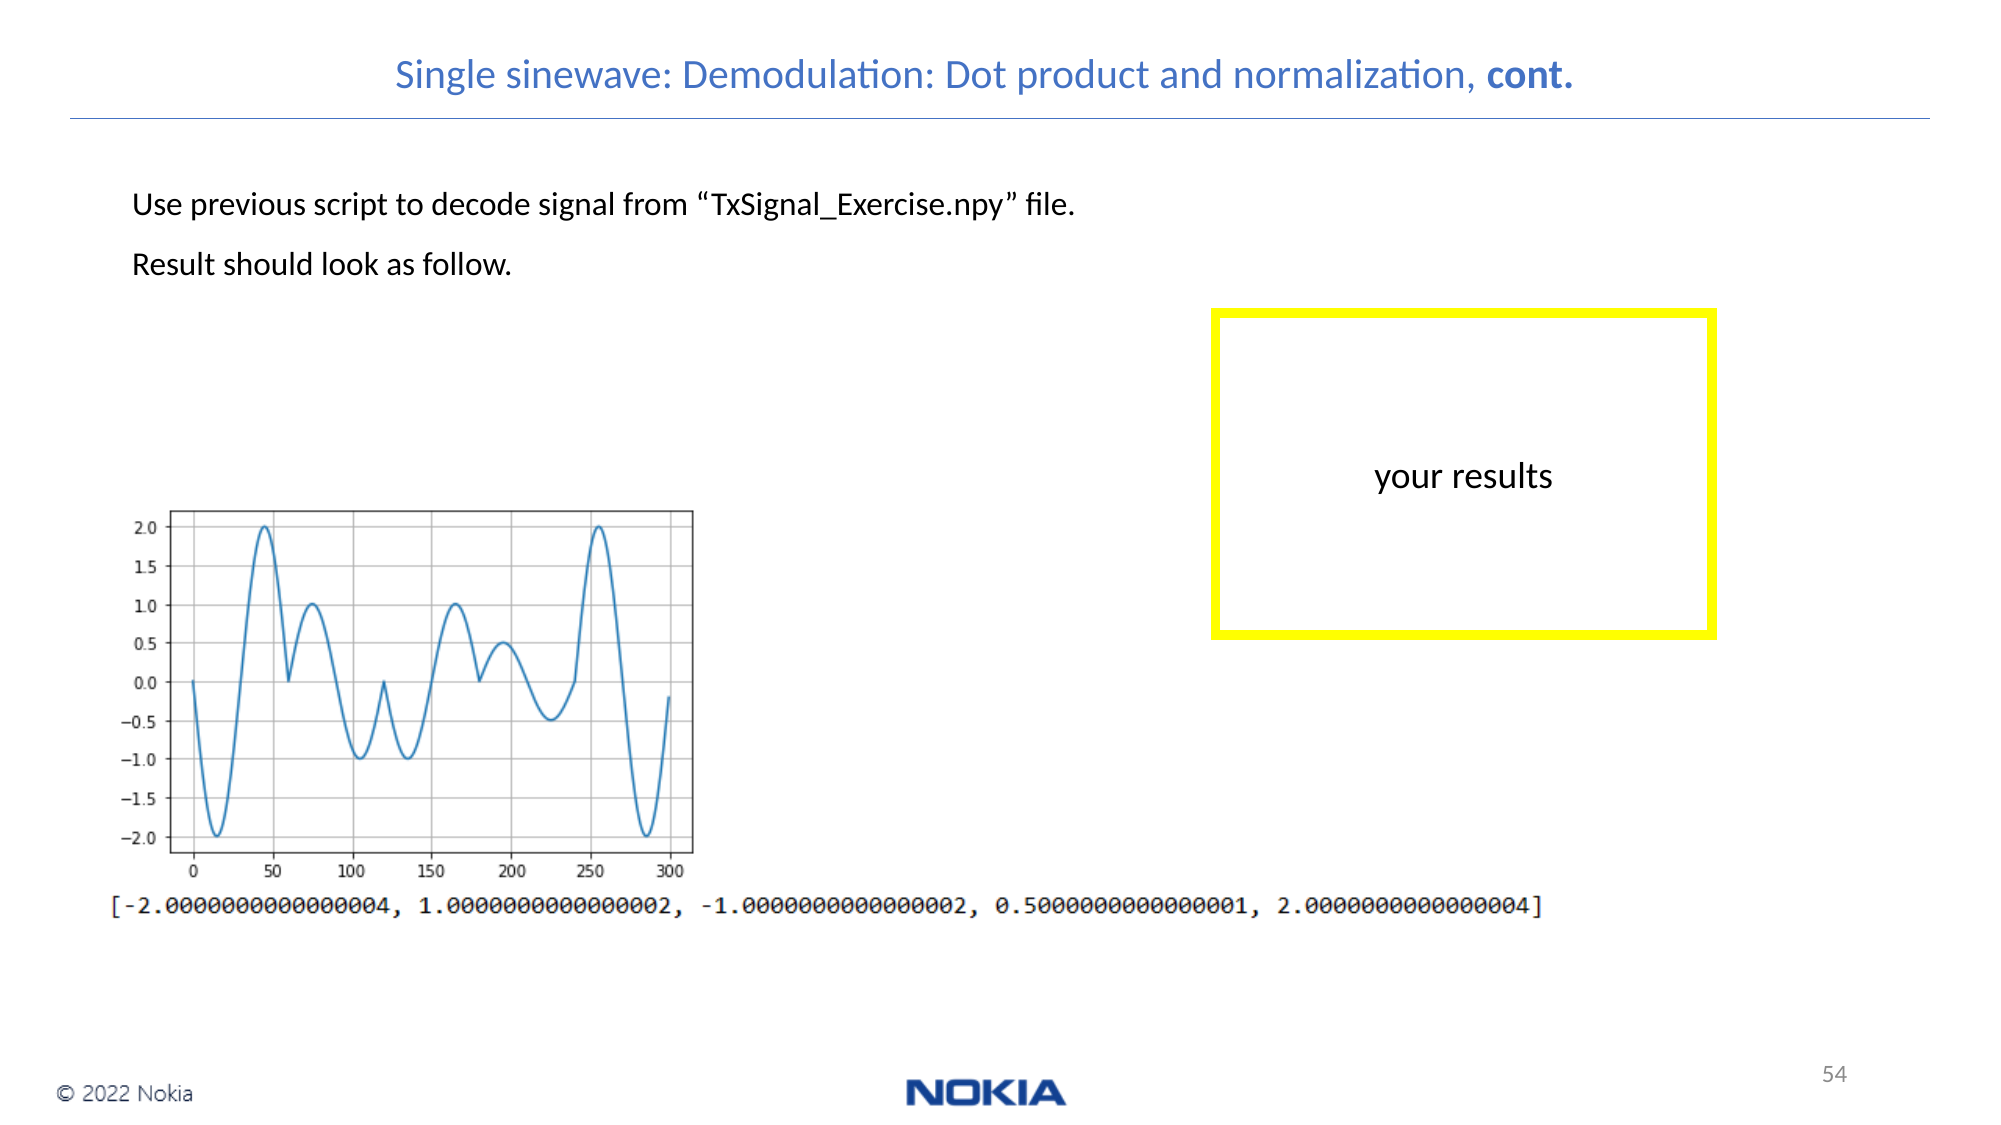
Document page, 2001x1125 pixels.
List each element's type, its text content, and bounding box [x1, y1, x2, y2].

text_box Single sinewave: Demodulation: Dot product and normalization, cont. [55, 35, 1915, 104]
picture [106, 495, 1552, 926]
text_box Use previous script to decode signal from “TxSignal_Exercise.npy” file. Result should look as follow. [117, 155, 1509, 290]
slide_number 54 [1412, 1042, 1863, 1103]
text_box your results [1214, 312, 1713, 636]
picture [36, 1066, 1167, 1111]
